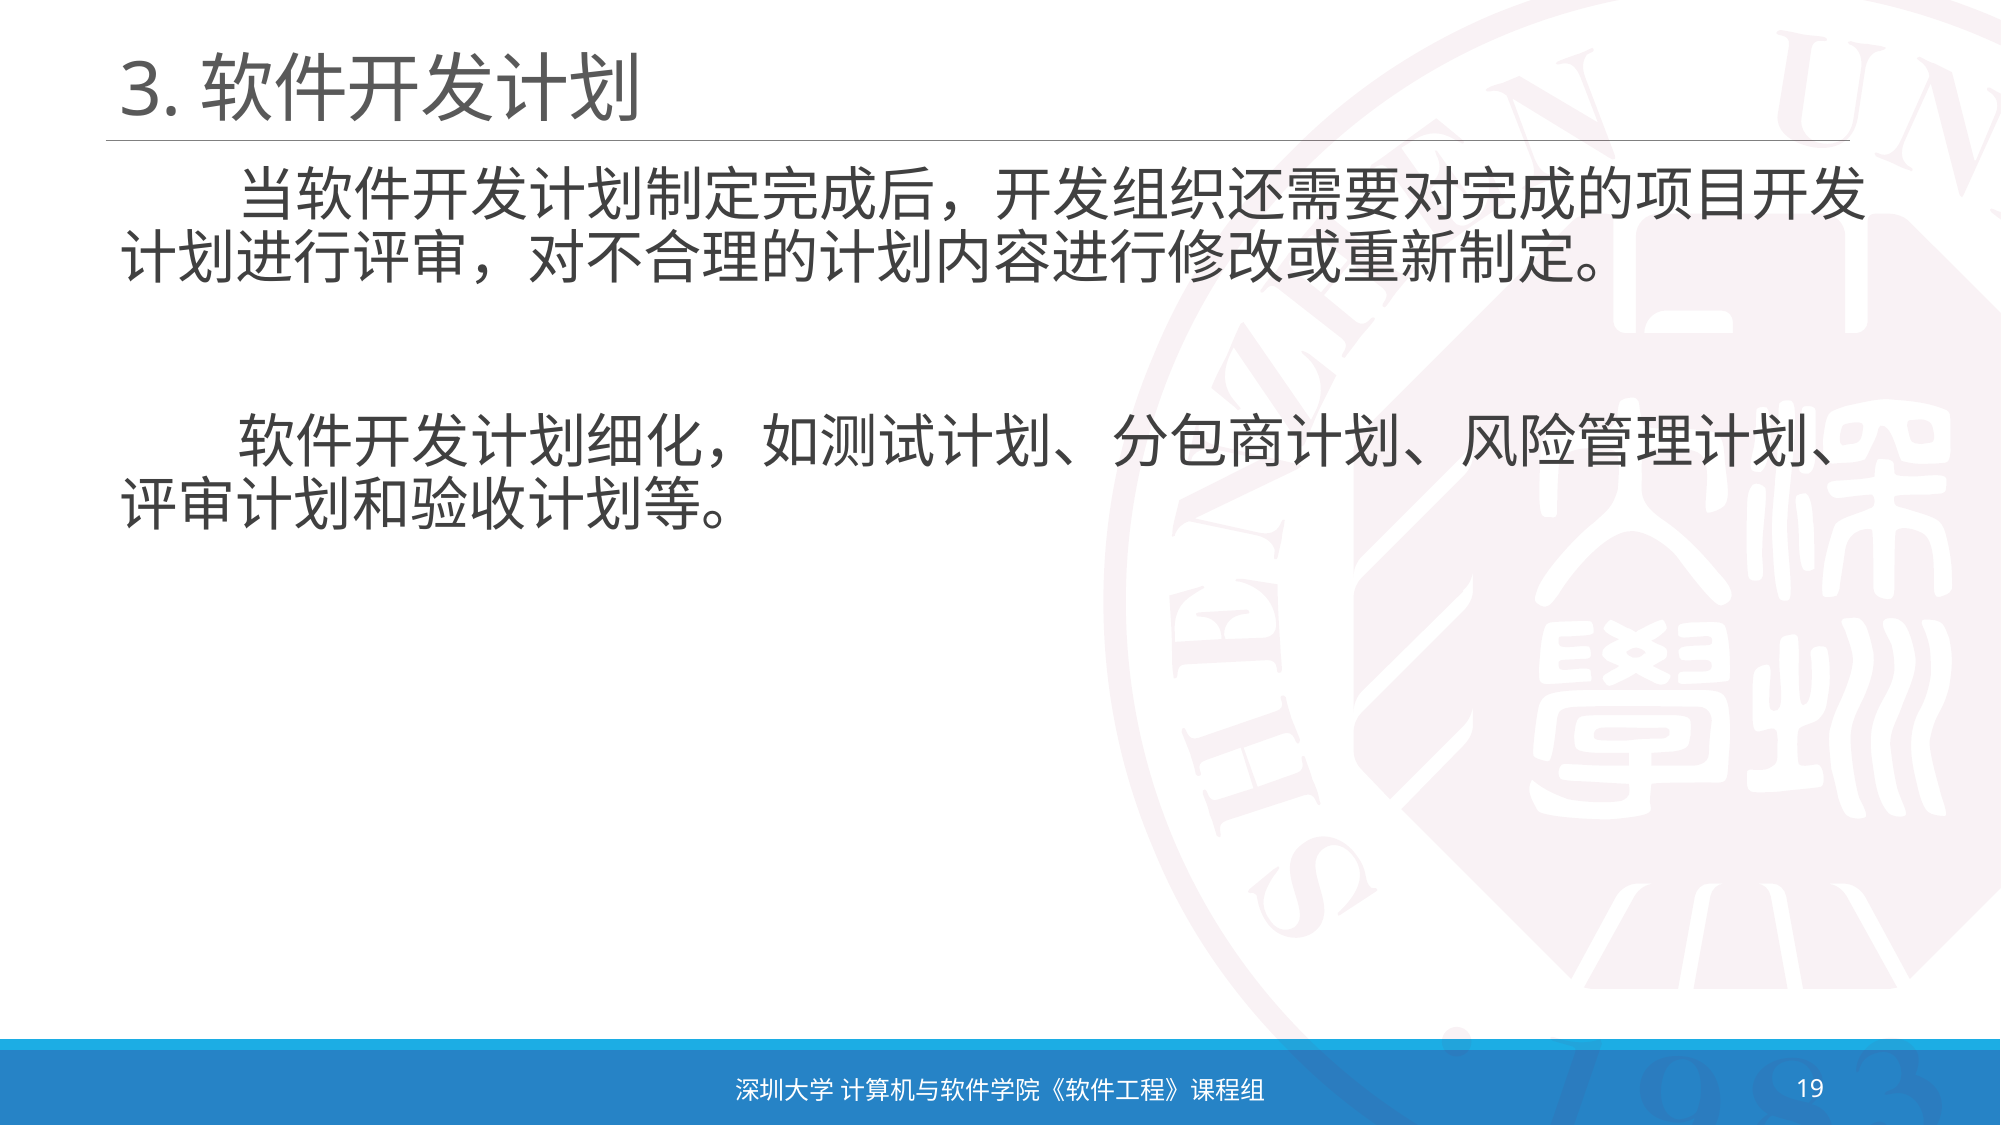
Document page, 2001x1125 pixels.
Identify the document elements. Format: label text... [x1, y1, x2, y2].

slide_number 19 [1624, 1059, 1840, 1120]
footer 深圳大学 计算机与软件学院《软件工程》课程组 [604, 1059, 1396, 1120]
title 3.软件开发计划 [104, 0, 1856, 139]
list 当软件开发计划制定完成后，开发组织还需要对完成的项目开发计划进行评审，对不合理的计划内容进行修改或重新制定。 软件开发计划细化，如测试计划、分包商计划、风险管理计划、评审计划和验收计划等。 [104, 158, 1878, 1008]
